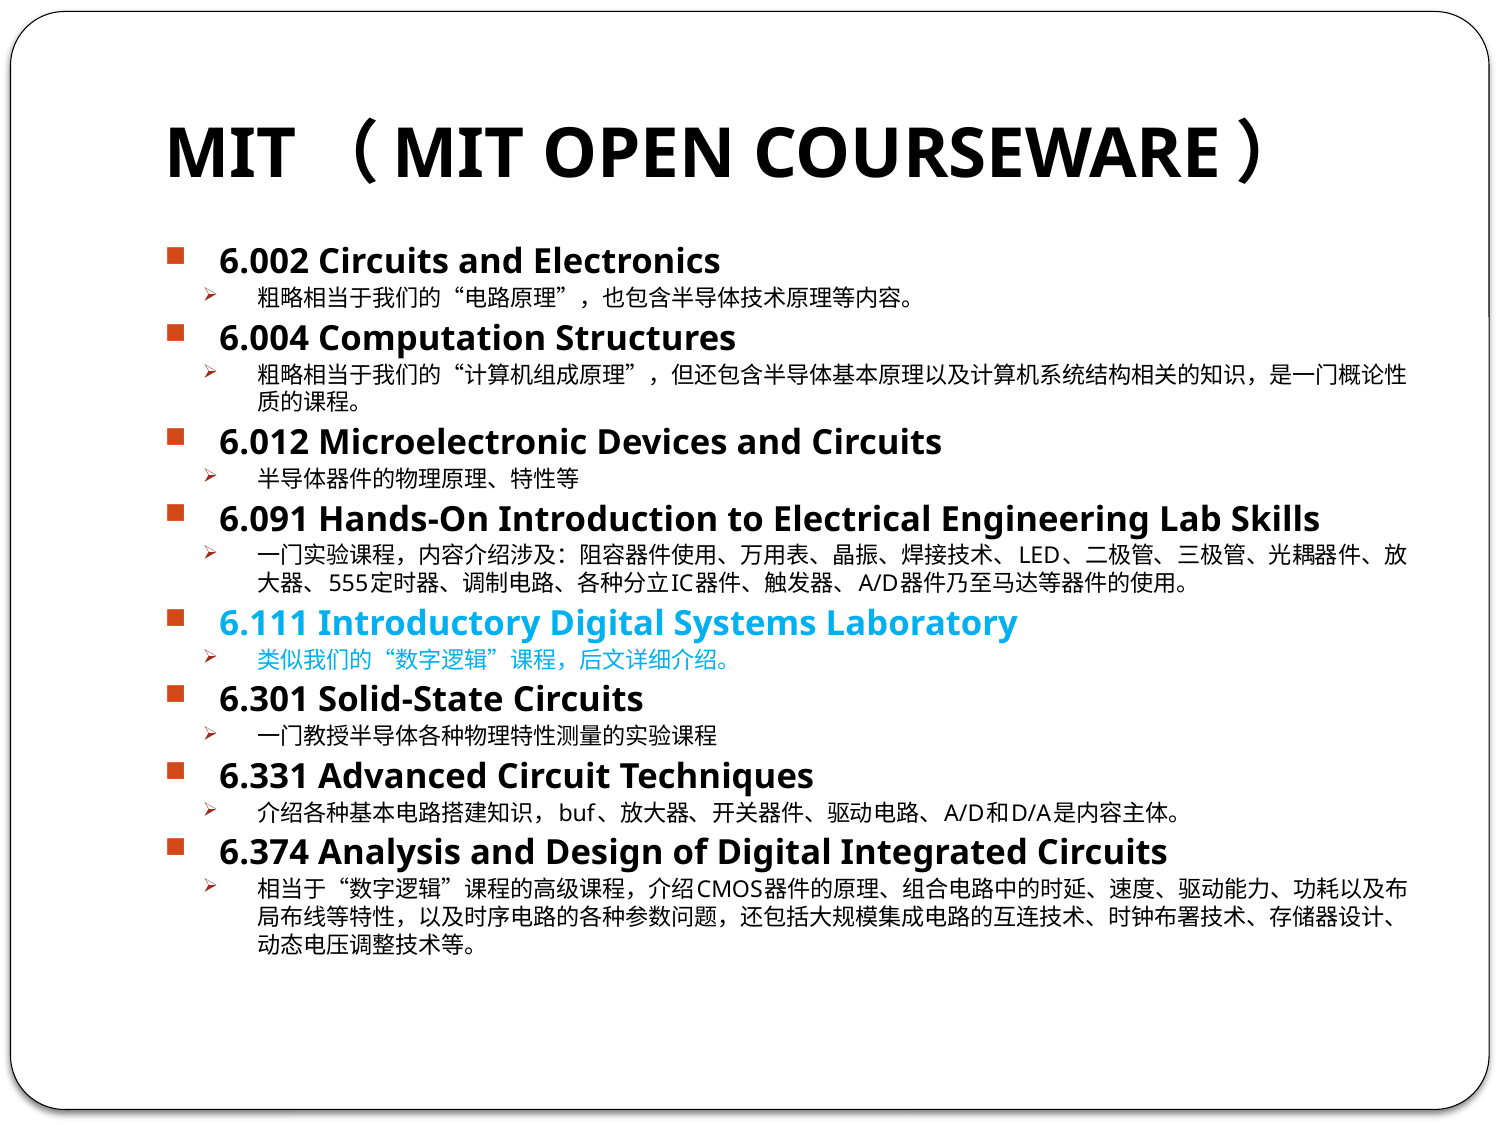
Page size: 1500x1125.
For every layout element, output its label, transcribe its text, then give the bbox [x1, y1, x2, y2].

list 6.002 Circuits and Electronics 粗略相当于我们的“电路原理”，也包含半导体技术原理等内容。 6.004 Computation Structures 粗略相当于我们的“计算机组成原理”，但还包含半导体基本原理以及计算机系统结构相关的知识，是一门概论性质的课程。 6.012 Microelectronic Devices and Circuits 半导体器件的物理原理、特性等 6.091 Hands-On Introduction to Electrical Engineering Lab Skills 一门实验课程，内容介绍涉及：阻容器件使用、万用表、晶振、焊接技术、LED、二极管、三极管、光耦器件、放大器、555定时器、调制电路、各种分立IC器件、触发器、A/D器件乃至马达等器件的使用。 6.111 Introductory Digital Systems Laboratory 类似我们的“数字逻辑”课程，后文详细介绍。 6.301 Solid-State Circuits 一门教授半导体各种物理特性测量的实验课程 6.331 Advanced Circuit Techniques 介绍各种基本电路搭建知识，buf、放大器、开关器件、驱动电路、A/D和D/A是内容主体。 6.374 Analysis and Design of Digital Integrated Circuits 相当于“数字逻辑”课程的高级课程，介绍CMOS器件的原理、组合电路中的时延、速度、驱动能力、功耗以及布局布线等特性，以及时序电路的各种参数问题，还包括大规模集成电路的互连技术、时钟布署技术、存储器设计、动态电压调整技术等。 [150, 231, 1425, 988]
title MIT（MIT OPEN COURSEWARE） [150, 45, 1425, 207]
